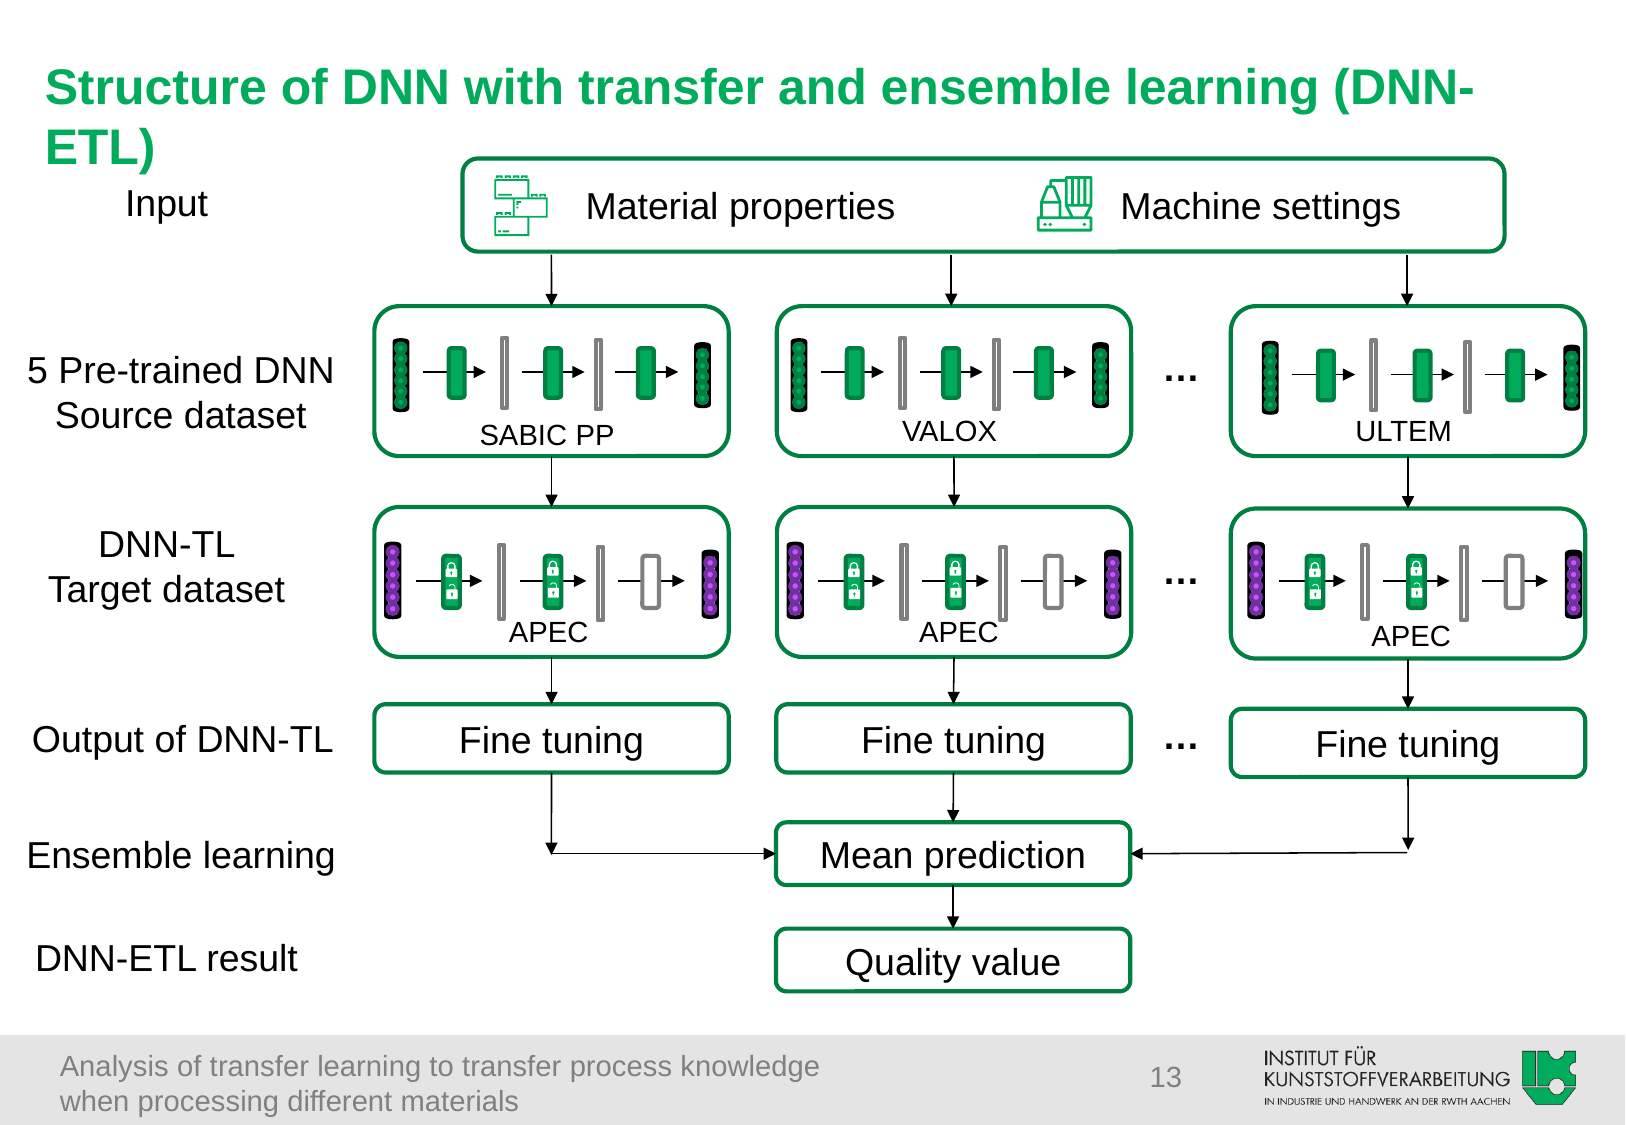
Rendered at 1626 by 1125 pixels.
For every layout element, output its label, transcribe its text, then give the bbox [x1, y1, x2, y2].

text_box [372, 304, 731, 459]
text_box APEC [1356, 630, 1466, 660]
text_box ULTEM [1340, 422, 1467, 455]
text_box Input [110, 171, 224, 231]
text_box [792, 337, 1107, 411]
text_box APEC [904, 630, 1014, 657]
text_box Fine tuning [774, 702, 1133, 775]
text_box 5 Pre-trained DNN Source dataset [12, 339, 350, 444]
text_box Mean prediction [773, 820, 1133, 888]
text_box SABIC PP [464, 418, 630, 459]
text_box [788, 543, 1120, 621]
text_box VALOX [887, 418, 1013, 455]
text_box Fine tuning [1228, 706, 1588, 780]
text_box Fine tuning [372, 702, 731, 775]
text_box DNN-ETL result [20, 926, 313, 987]
text_box DNN-TL Target dataset [33, 512, 301, 618]
text_box [1228, 304, 1588, 459]
text_box [774, 504, 1134, 660]
text_box Ensemble learning [11, 823, 351, 884]
text_box … [1147, 337, 1215, 397]
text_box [394, 337, 709, 411]
picture [1265, 1046, 1576, 1105]
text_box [385, 543, 718, 621]
text_box … [1147, 539, 1215, 599]
text_box APEC [494, 630, 604, 657]
text_box [1228, 506, 1588, 661]
title Structure of DNN with transfer and ensemble learning (DNN-ETL) [44, 54, 1581, 173]
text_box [1249, 543, 1581, 621]
text_box 13 [1098, 1051, 1234, 1107]
text_box [460, 156, 1507, 254]
text_box [774, 304, 1134, 459]
text_box [372, 504, 731, 660]
text_box Output of DNN-TL [16, 707, 349, 768]
text_box … [1147, 704, 1215, 765]
text_box Quality value [773, 926, 1133, 994]
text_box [1263, 340, 1579, 413]
